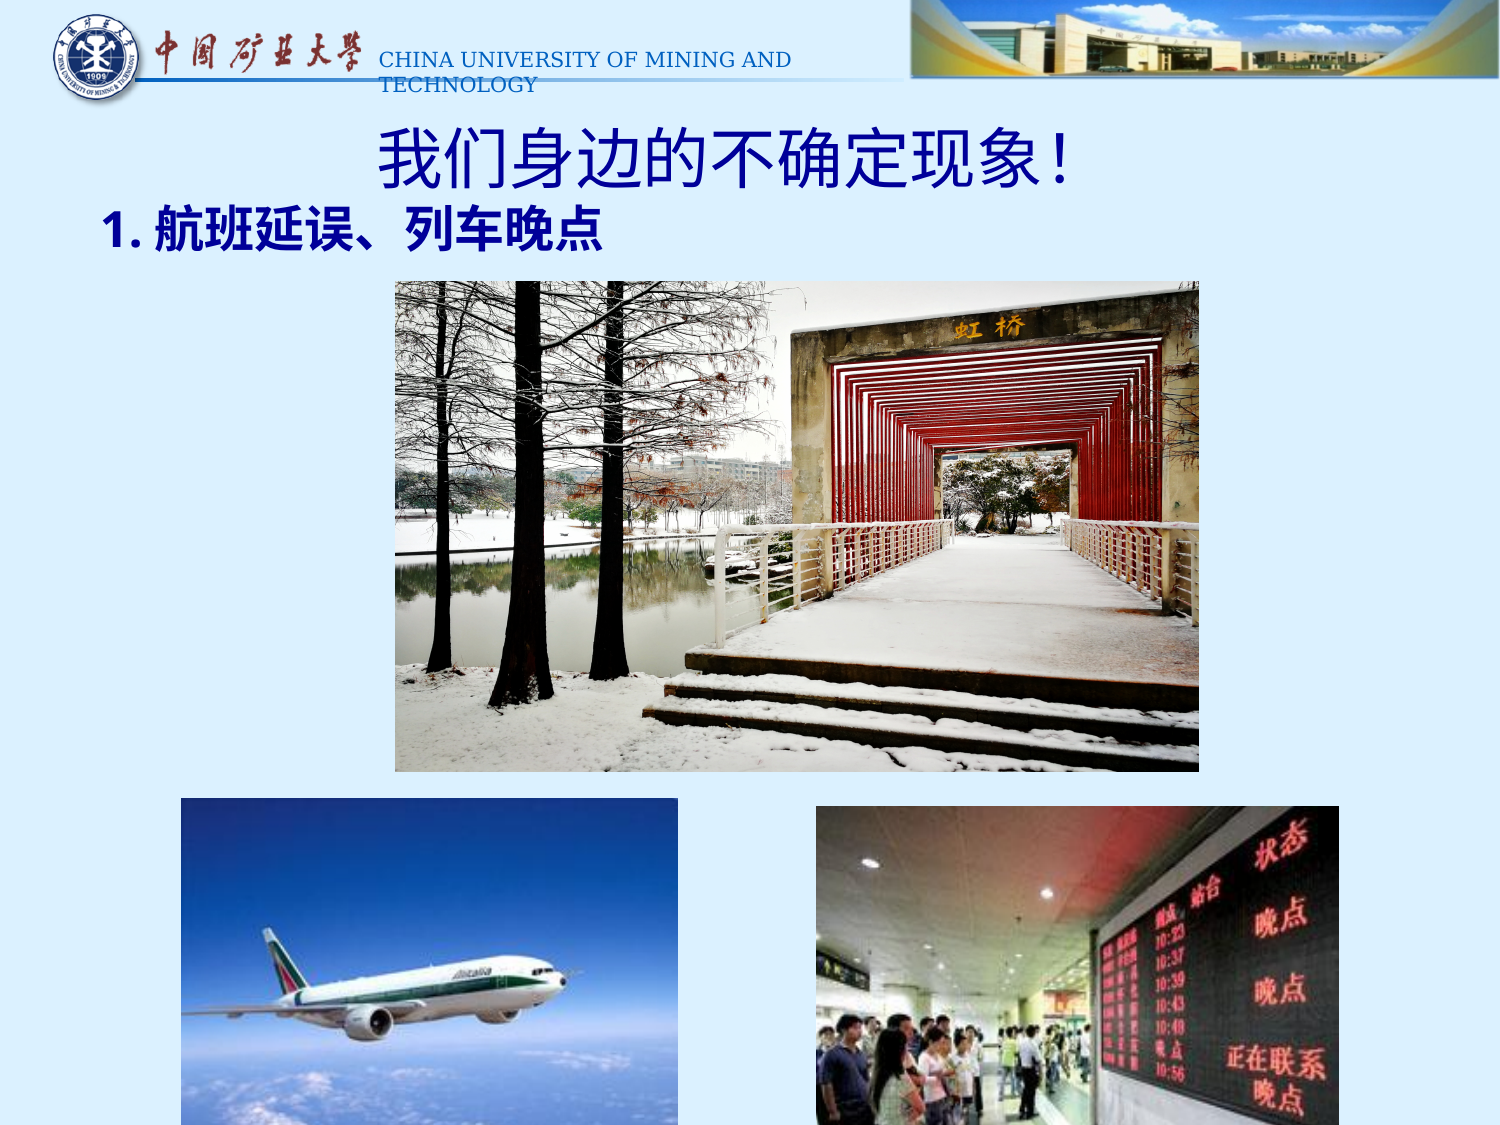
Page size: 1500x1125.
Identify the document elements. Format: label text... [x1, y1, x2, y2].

picture [49, 10, 150, 111]
text_box 我们身边的不确定现象！ 1.航班延误、列车晚点 [99, 117, 1341, 335]
picture [816, 805, 1339, 1125]
picture [395, 281, 1199, 772]
picture [912, 0, 1497, 77]
picture [181, 798, 679, 1125]
